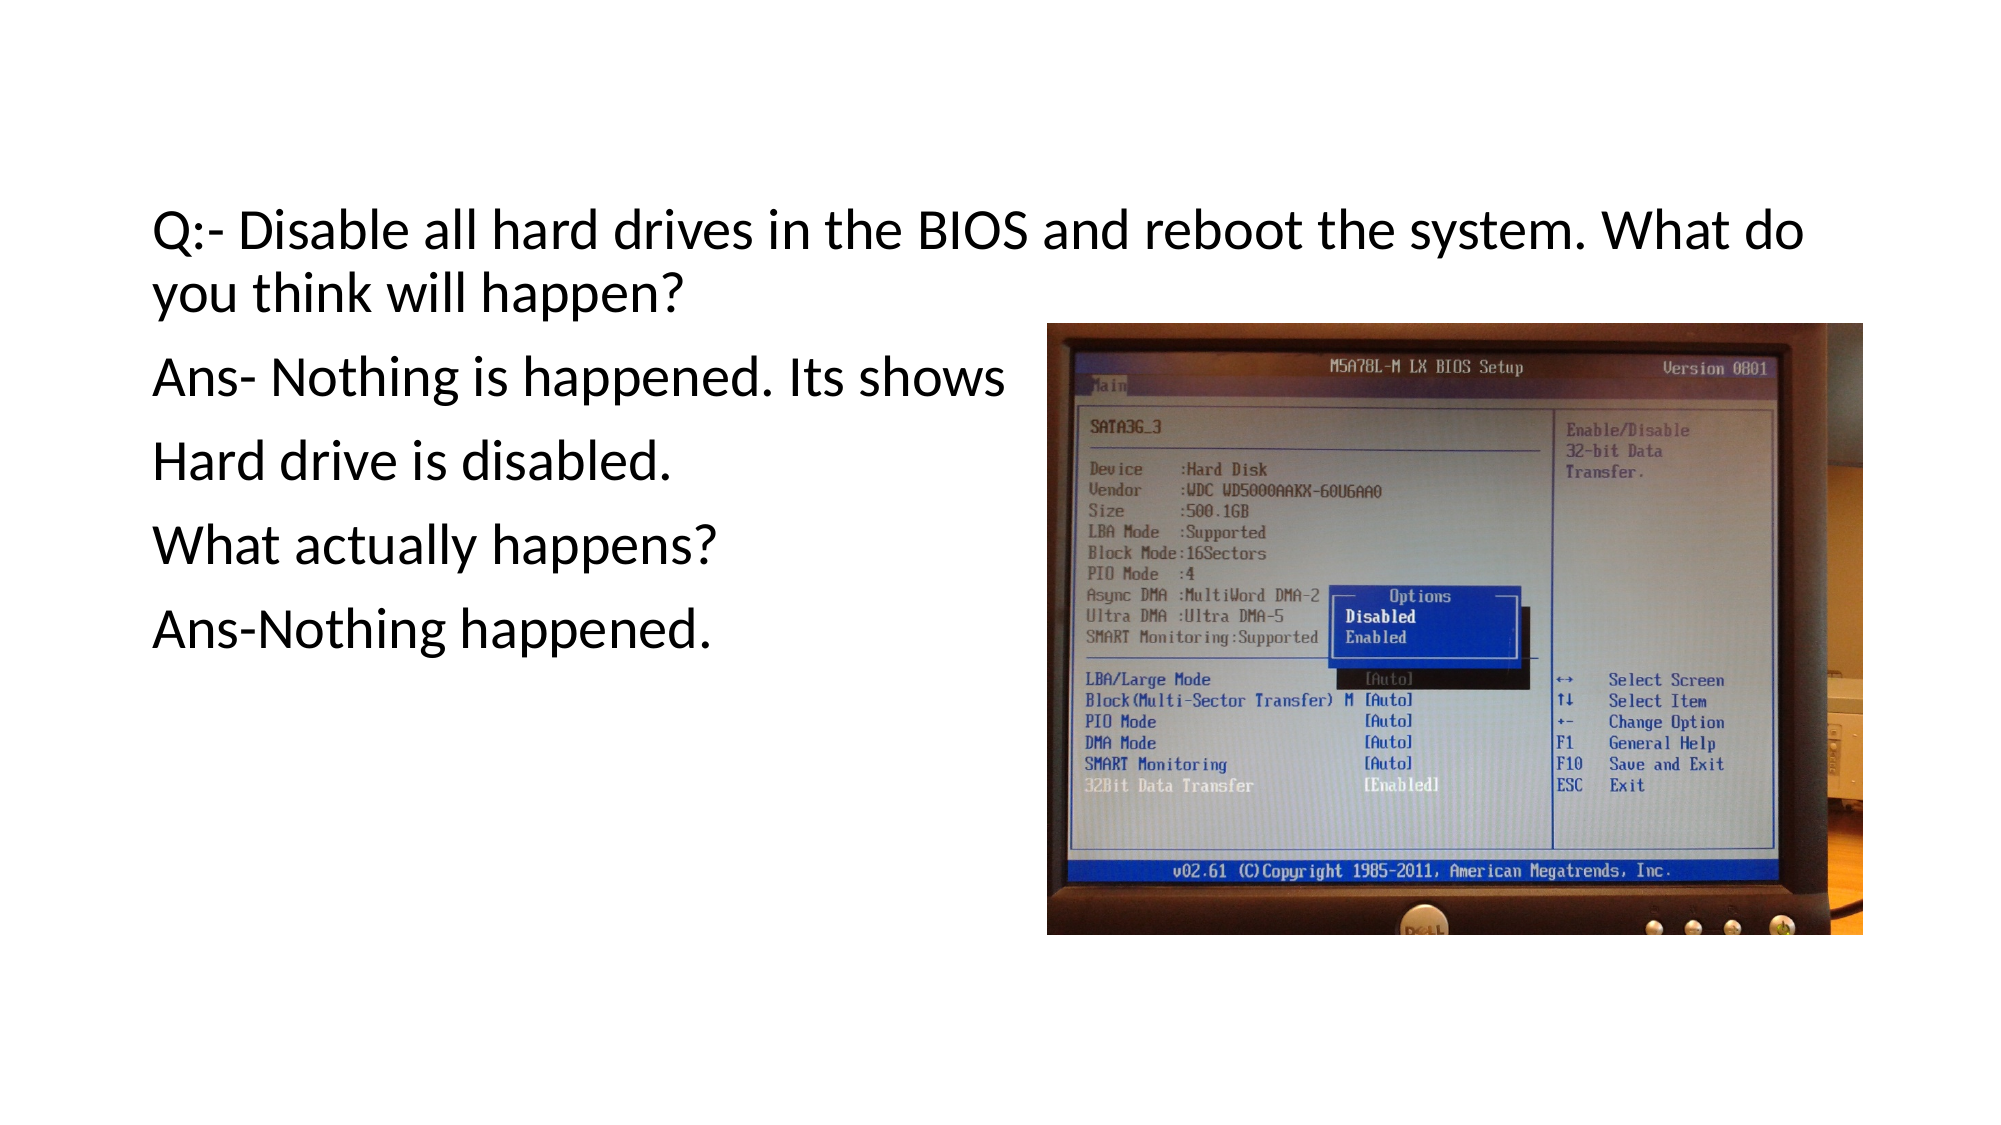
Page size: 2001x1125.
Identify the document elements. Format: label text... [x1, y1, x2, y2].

list Q:- Disable all hard drives in the BIOS and reboot the system. What do you think will happen? Ans- Nothing is happened. Its shows Hard drive is disabled. What actually happens? Ans-Nothing happened. [137, 192, 1863, 1014]
picture [1047, 323, 1863, 935]
